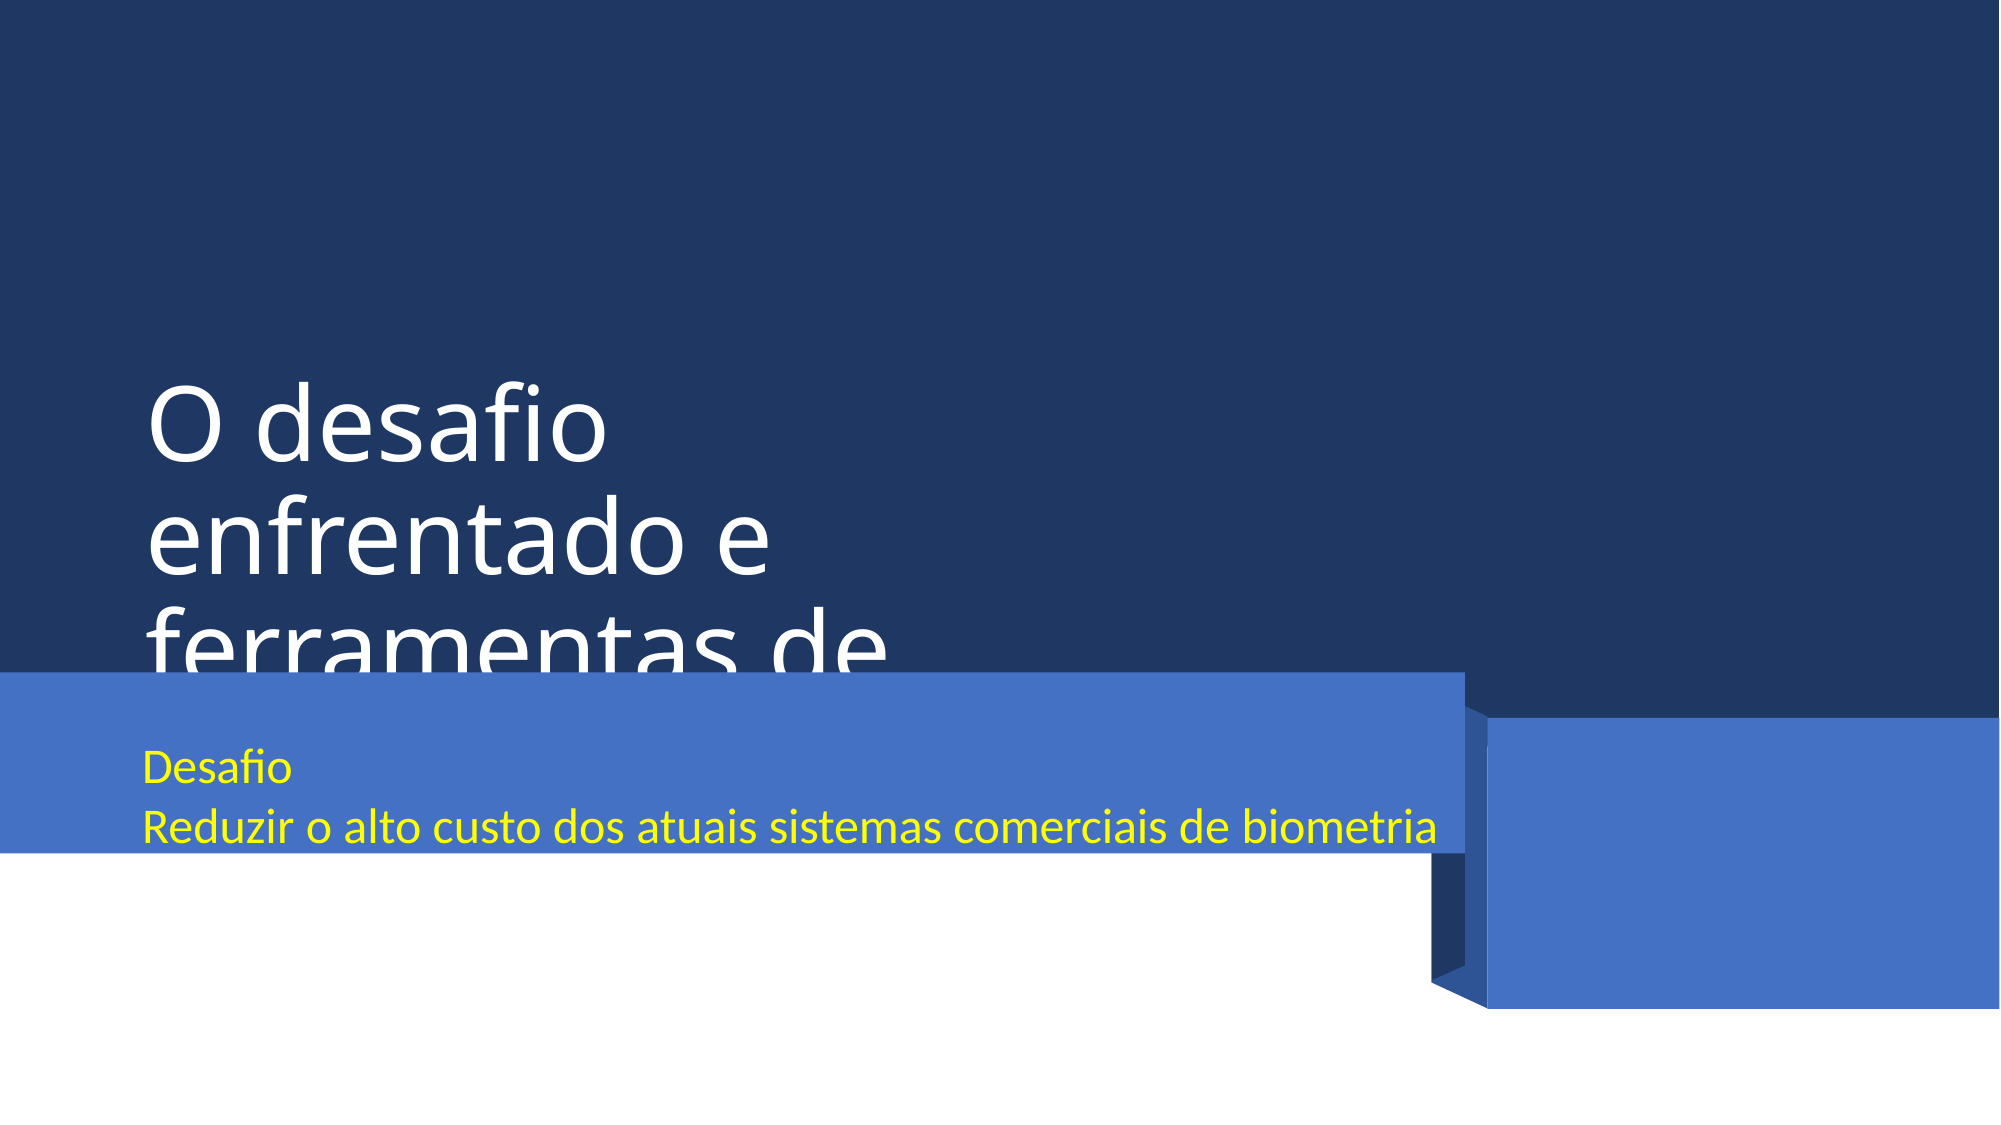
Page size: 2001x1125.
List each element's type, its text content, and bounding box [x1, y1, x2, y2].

title O desafio enfrentado e ferramentas de solução [143, 354, 1126, 672]
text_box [1431, 672, 2000, 1010]
text_box [0, 0, 1999, 672]
text_box Desafio Reduzir o alto custo dos atuais sistemas comerciais de biometria [0, 672, 1429, 854]
